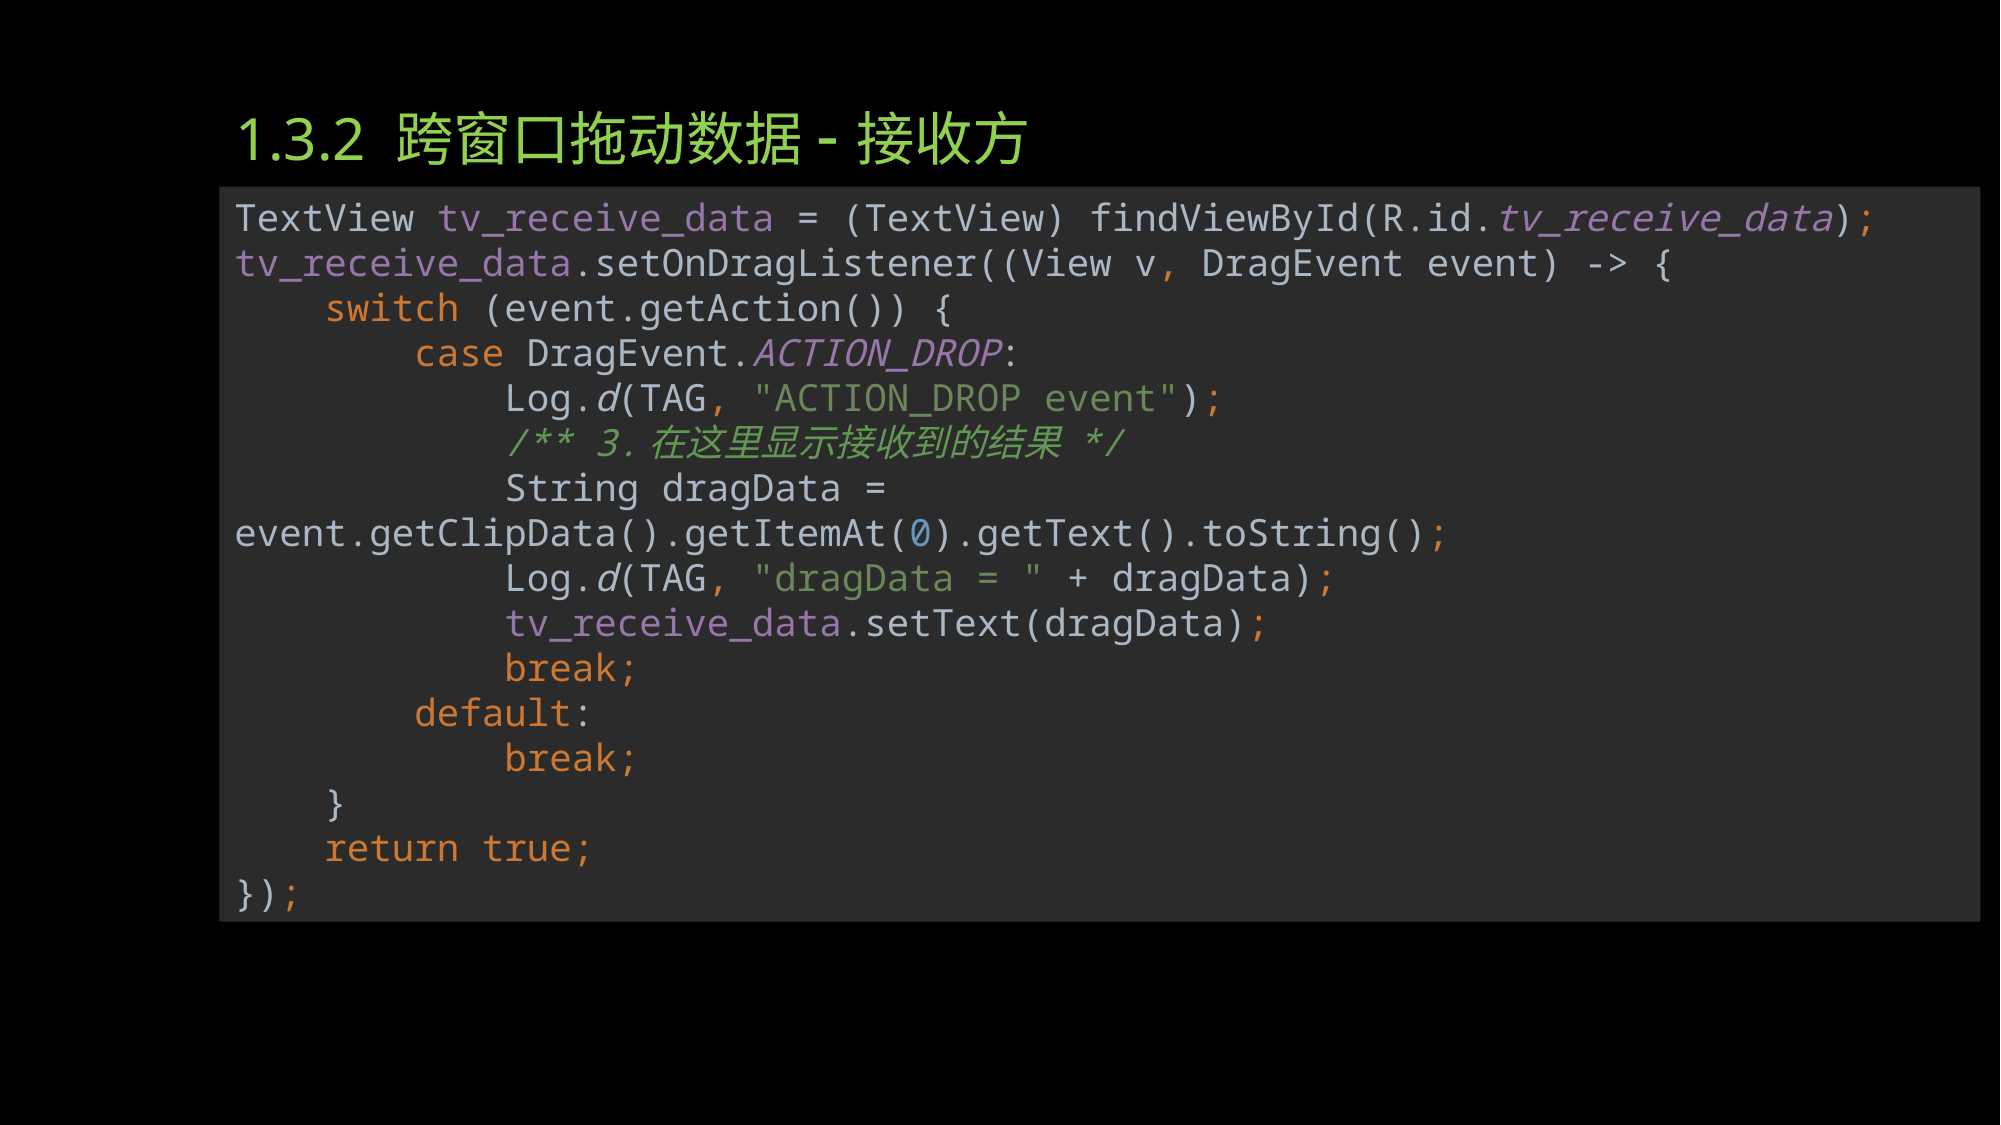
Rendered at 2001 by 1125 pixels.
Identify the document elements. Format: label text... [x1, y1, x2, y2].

text_box TextView tv_receive_data = (TextView) findViewById(R.id.tv_receive_data); tv_receive_data.setOnDragListener((View v, DragEvent event) -> { switch (event.getAction()) { case DragEvent.ACTION_DROP: Log.d(TAG, "ACTION_DROP event"); /** 3.在这里显示接收到的结果 */ String dragData = event.getClipData().getItemAt(0).getText().toString(); Log.d(TAG, "dragData = " + dragData); tv_receive_data.setText(dragData); break; default: break; } return true; }); [219, 186, 1981, 922]
title 1.3.2 跨窗口拖动数据-接收方 [220, 66, 1721, 183]
